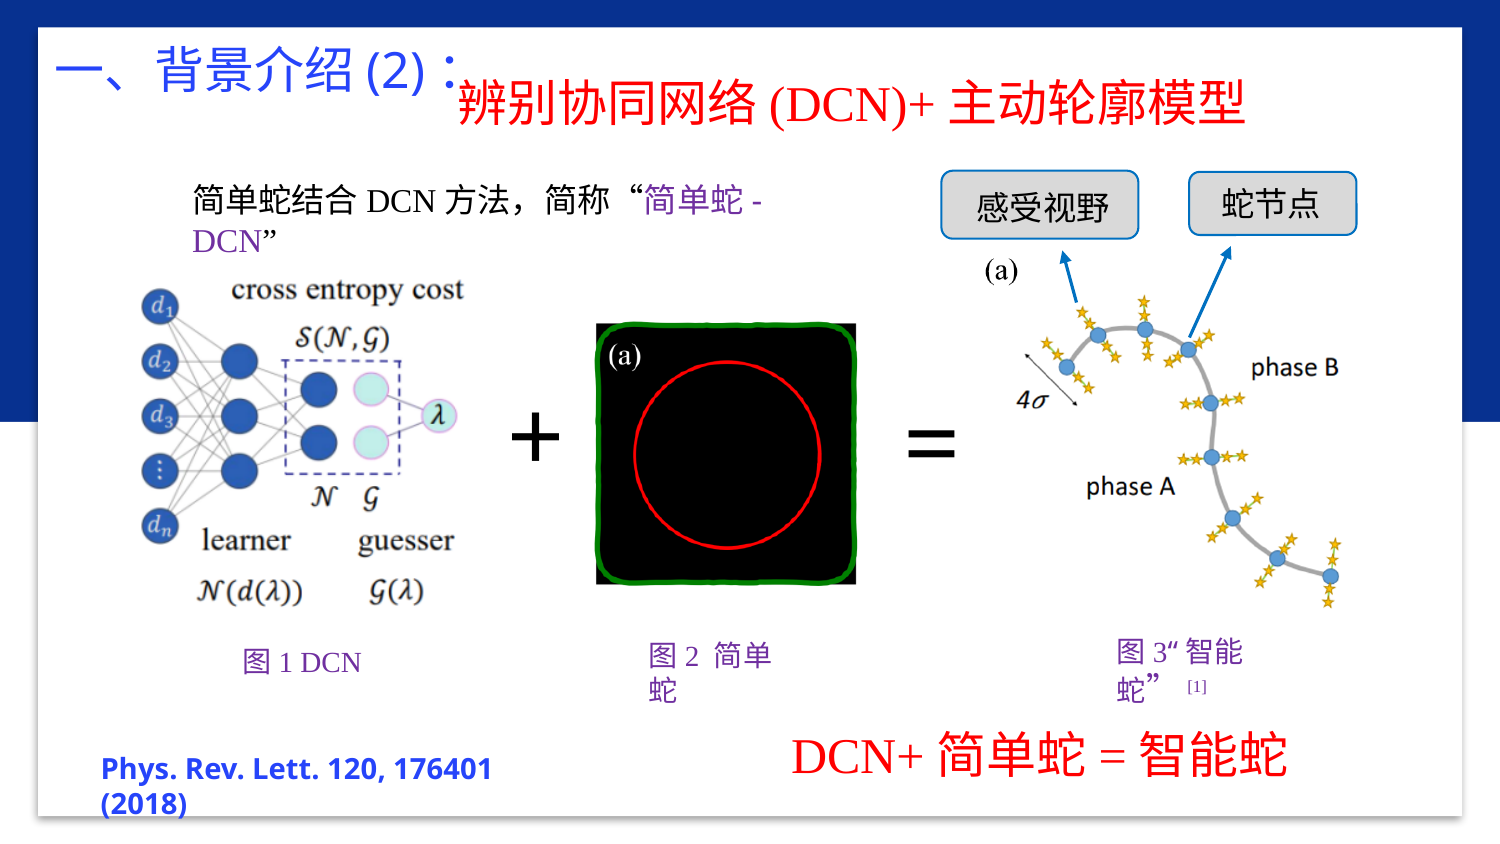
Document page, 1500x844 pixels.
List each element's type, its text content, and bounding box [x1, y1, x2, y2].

text_box 感受视野 [961, 179, 1126, 235]
text_box [940, 169, 1140, 240]
text_box 图3“智能蛇”[1] [1102, 631, 1349, 683]
text_box 简单蛇结合DCN方法，简称“简单蛇-DCN” [177, 171, 836, 267]
text_box 图1 DCN [227, 636, 385, 686]
picture [130, 266, 482, 632]
text_box 辨别协同网络(DCN)+主动轮廓模型 [440, 63, 1265, 139]
text_box + [492, 364, 571, 503]
text_box = [888, 372, 969, 507]
picture [571, 298, 881, 610]
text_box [1062, 250, 1077, 303]
text_box Phys. Rev. Lett. 120, 176401 (2018) [85, 743, 571, 828]
text_box DCN+简单蛇=智能蛇 [627, 715, 1453, 791]
text_box 一、背景介绍(2)： [39, 31, 790, 106]
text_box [1189, 246, 1231, 338]
text_box [1188, 170, 1358, 234]
text_box 蛇节点 [1206, 175, 1338, 231]
picture [969, 234, 1359, 631]
text_box 图2 简单蛇 [634, 629, 816, 715]
